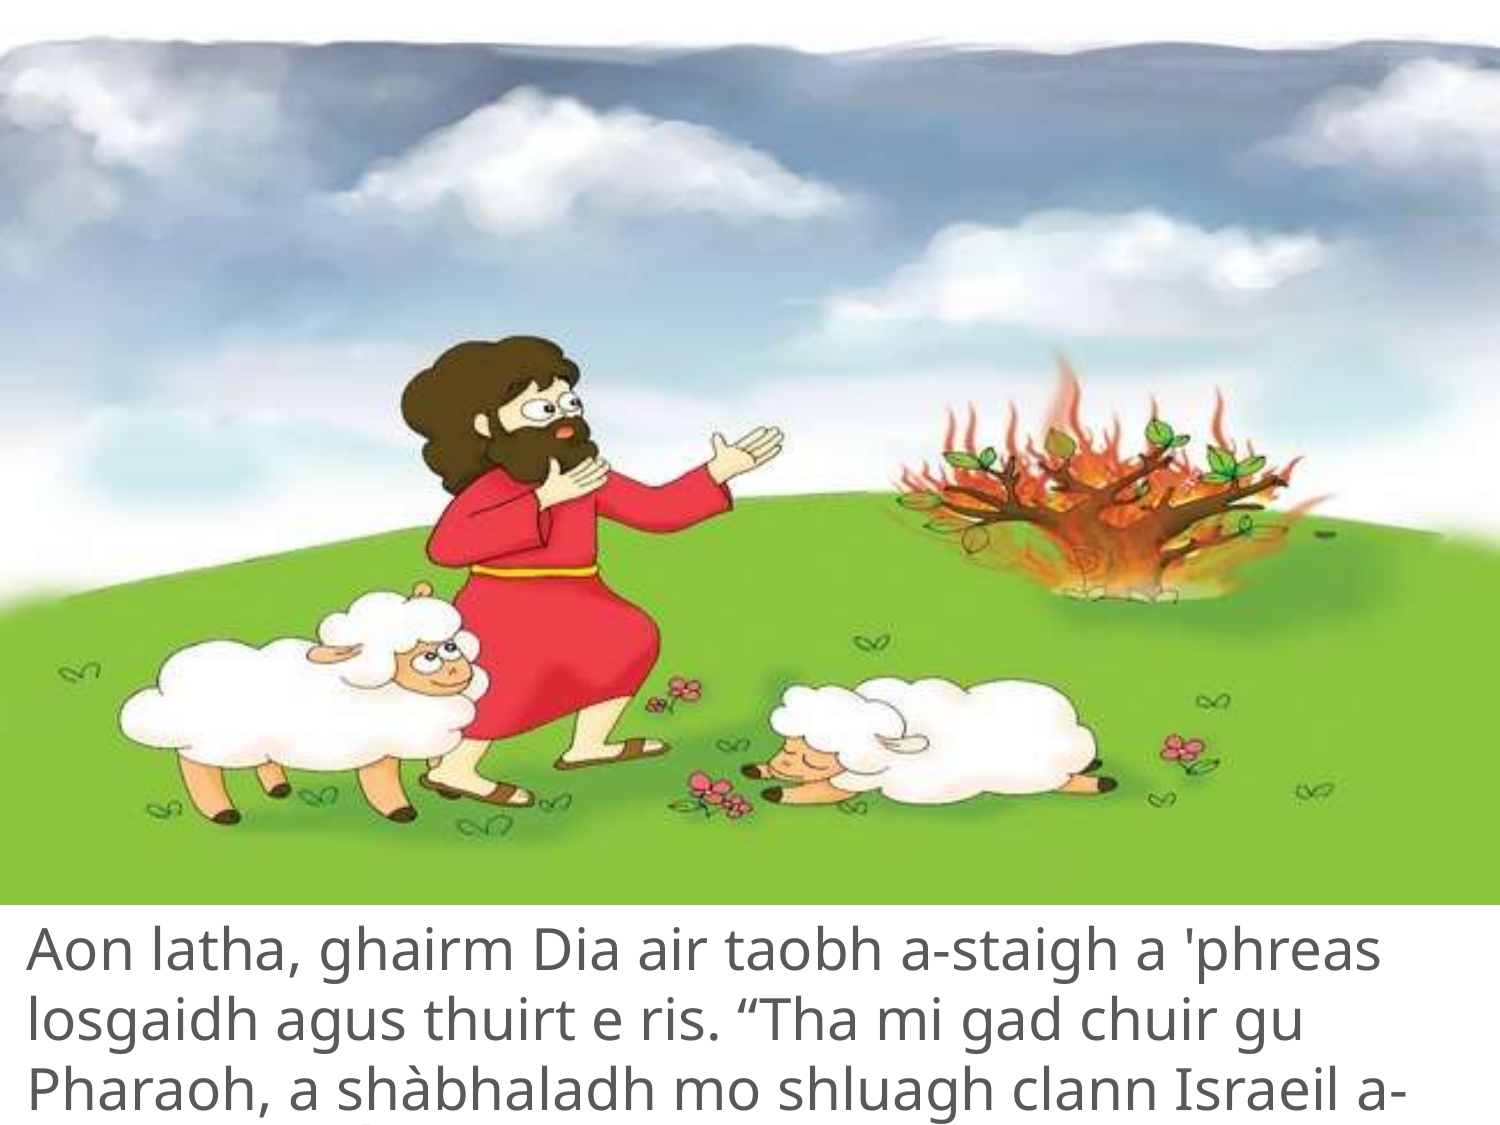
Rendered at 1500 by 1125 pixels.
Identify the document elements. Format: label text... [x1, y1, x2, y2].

picture [0, 0, 1500, 906]
text_box Aon latha, ghairm Dia air taobh a-staigh a 'phreas losgaidh agus thuirt e ris. “Tha mi gad chuir gu Pharaoh, a shàbhaladh mo shluagh clann Israeil a-mach às an Èiphit.” [11, 914, 1498, 1125]
